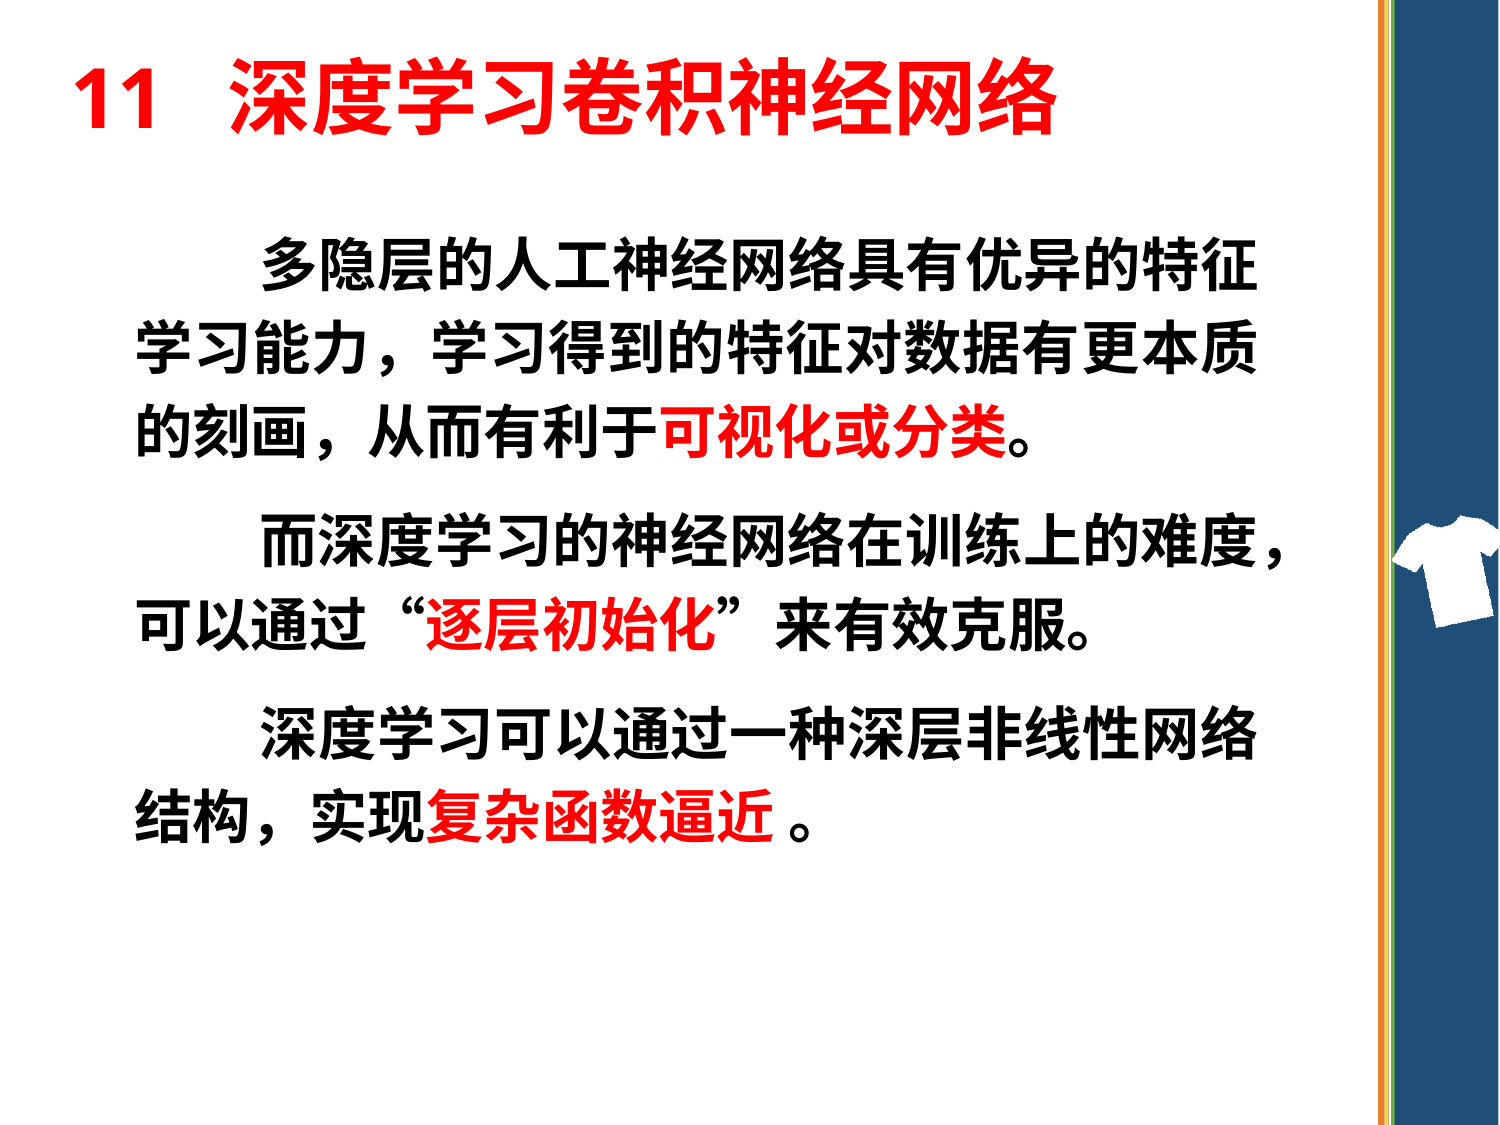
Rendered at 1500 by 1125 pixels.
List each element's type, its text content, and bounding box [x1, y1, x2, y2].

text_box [1378, 0, 1500, 1125]
list 多隐层的人工神经网络具有优异的特征学习能力，学习得到的特征对数据有更本质的刻画，从而有利于可视化或分类。 而深度学习的神经网络在训练上的难度，可以通过“逐层初始化”来有效克服。 深度学习可以通过一种深层非线性网络结构，实现复杂函数逼近 。 [119, 206, 1274, 994]
text_box 11 深度学习卷积神经网络 [55, 26, 1121, 177]
